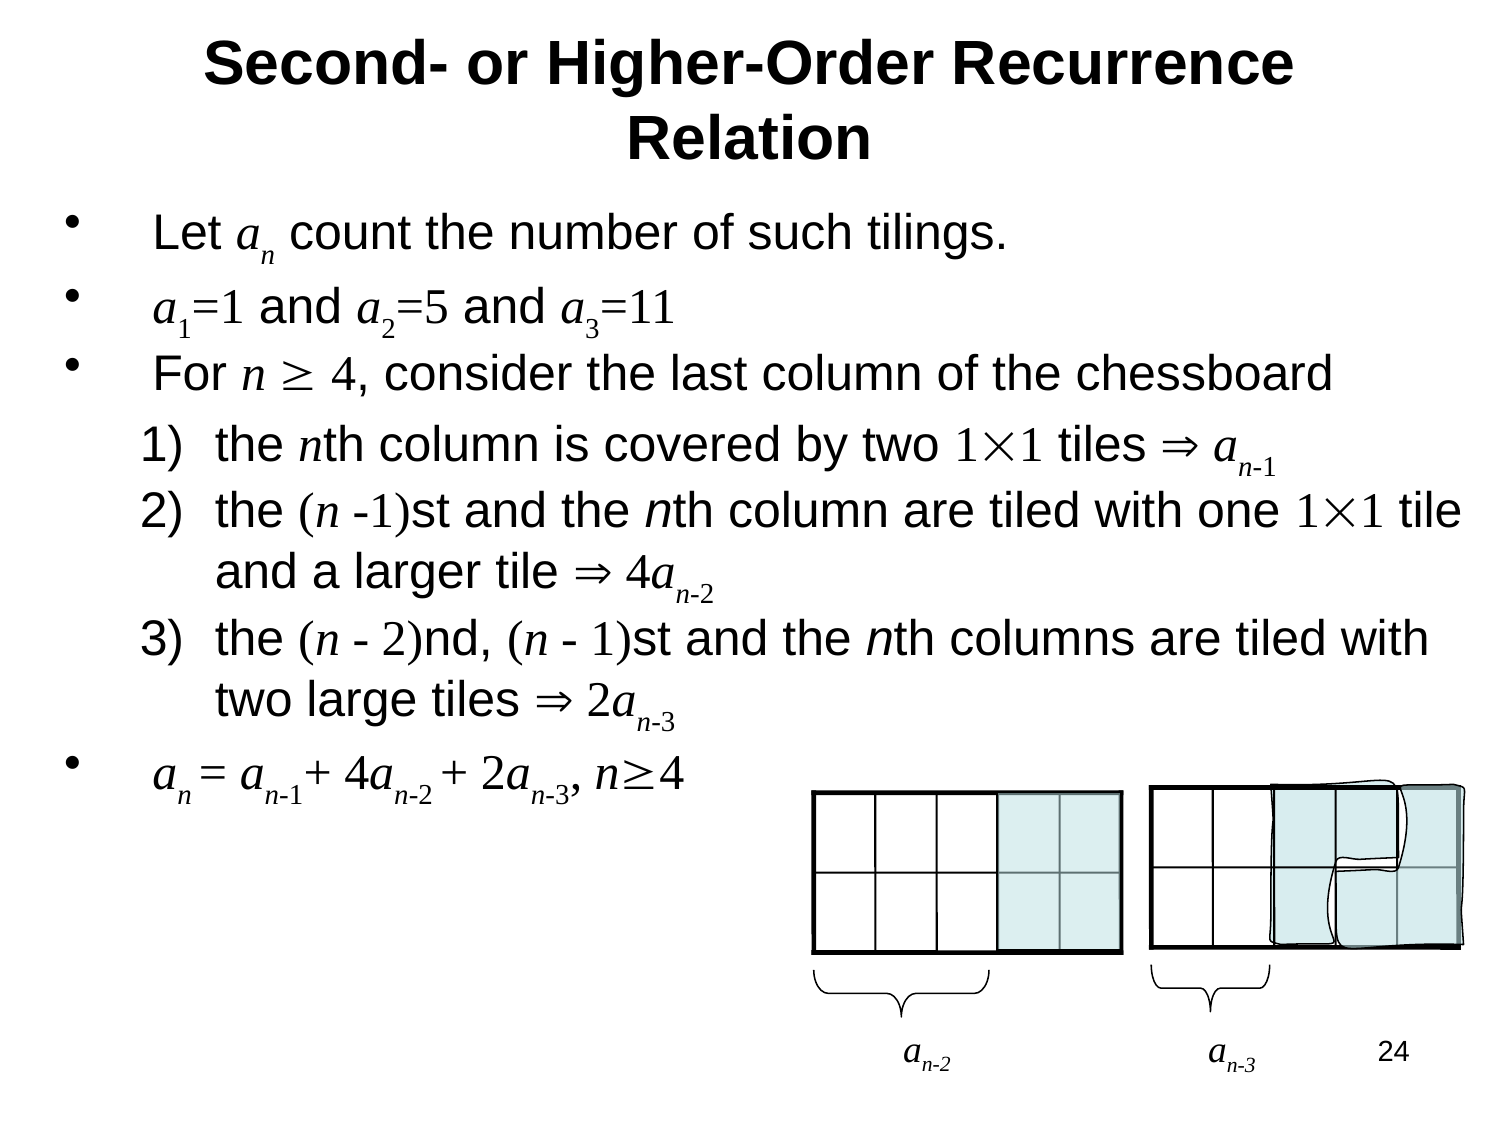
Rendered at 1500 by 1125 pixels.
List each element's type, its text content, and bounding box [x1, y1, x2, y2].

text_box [1151, 767, 1470, 1079]
title Second- or Higher-Order Recurrence Relation [75, 45, 1425, 149]
list Let an count the number of such tilings. a1=1 and a2=5 and a3=11 For n  4, consider the last column of the chessboard the nth column is covered by two 11 tiles  an-1 the (n -1)st and the nth column are tiled with one 11 tile and a larger tile  4an-2 the (n - 2)nd, (n - 1)st and the nth columns are tiled with two large tiles  2an-3 an = an-1+ 4an-2 + 2an-3, n4 [49, 192, 1500, 867]
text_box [813, 792, 1122, 1078]
slide_number 24 [1074, 1024, 1425, 1103]
